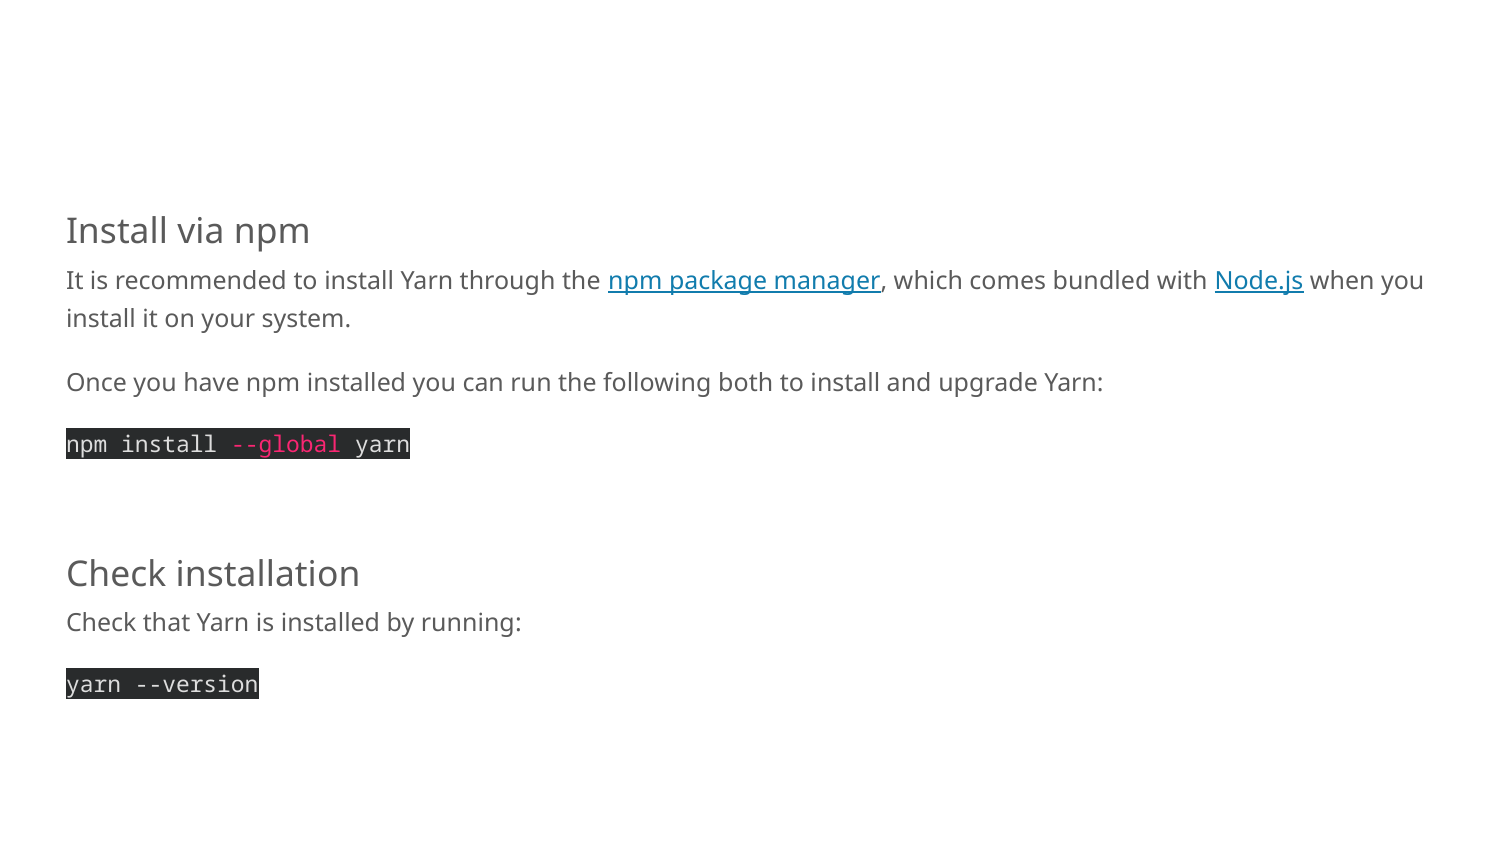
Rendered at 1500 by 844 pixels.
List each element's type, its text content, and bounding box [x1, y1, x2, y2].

list Install via npm It is recommended to install Yarn through the npm package manager, which comes bundled with Node.js when you install it on your system. Once you have npm installed you can run the following both to install and upgrade Yarn: npm install --global yarn Check installation Check that Yarn is installed by running: yarn --version [51, 189, 1449, 750]
